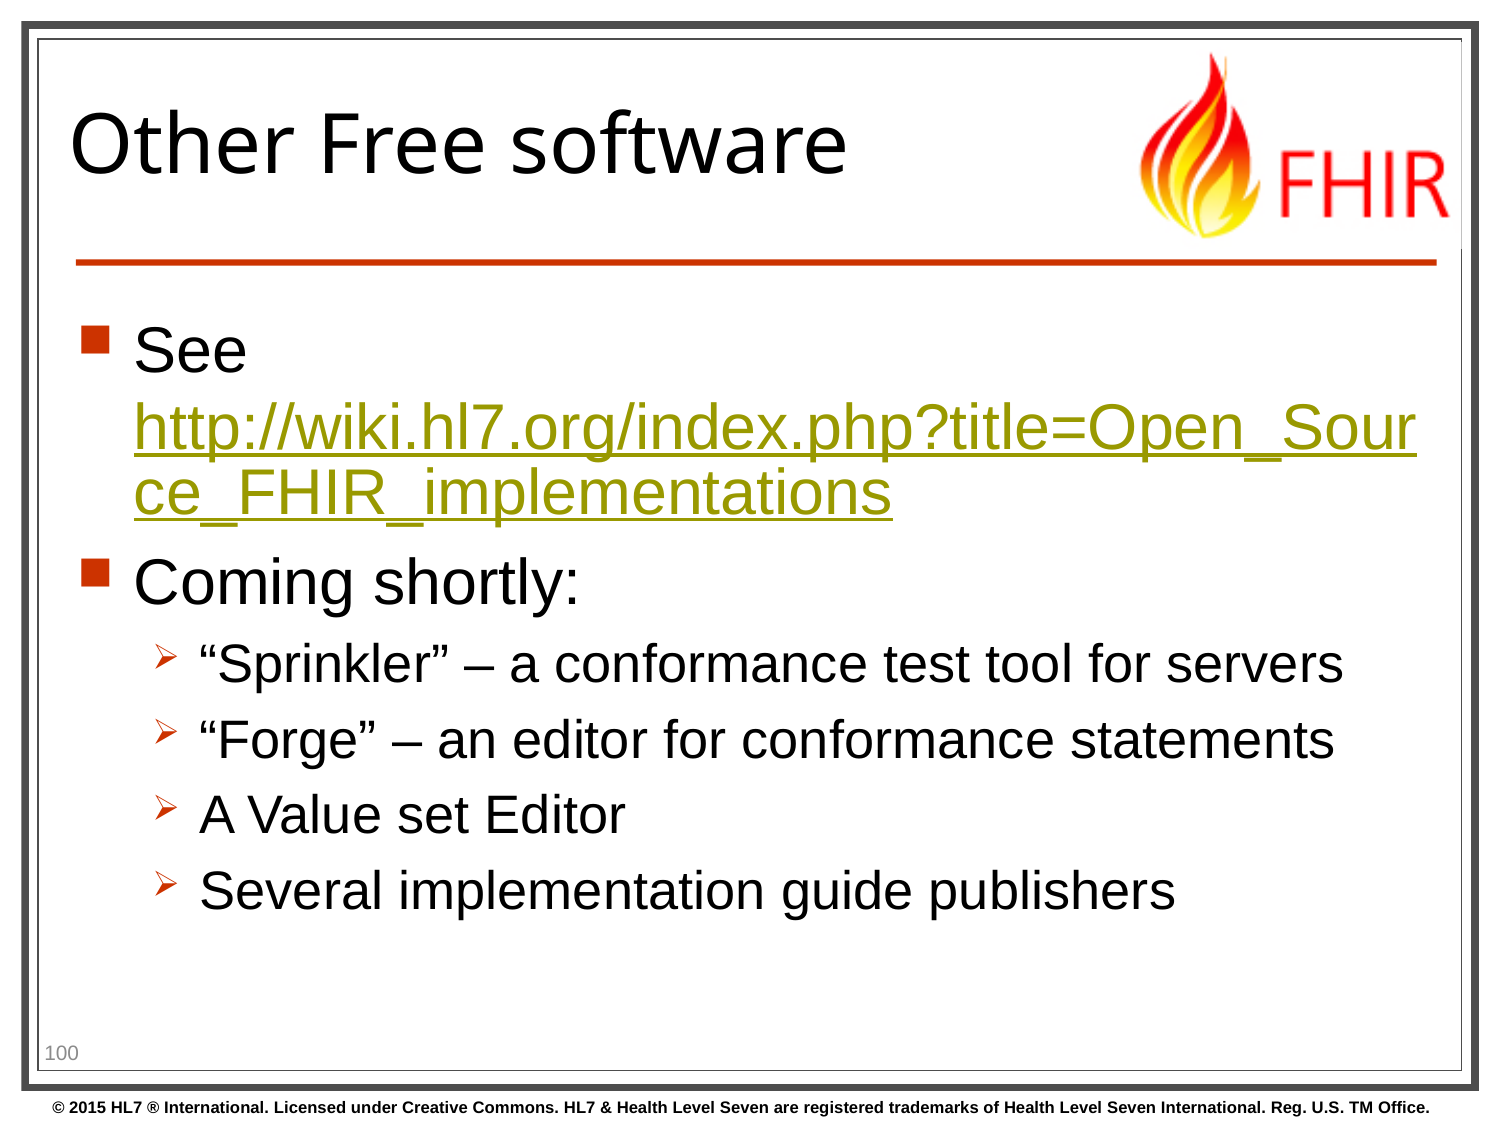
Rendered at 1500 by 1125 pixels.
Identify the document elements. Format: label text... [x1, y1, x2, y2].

picture [1128, 42, 1462, 249]
list See http://wiki.hl7.org/index.php?title=Open_Source_FHIR_implementations Coming shortly: “Sprinkler” – a conformance test tool for servers “Forge” – an editor for conformance statements A Value set Editor Several implementation guide publishers [62, 299, 1438, 1035]
title Other Free software [53, 54, 1128, 244]
slide_number 100 [29, 1034, 148, 1071]
